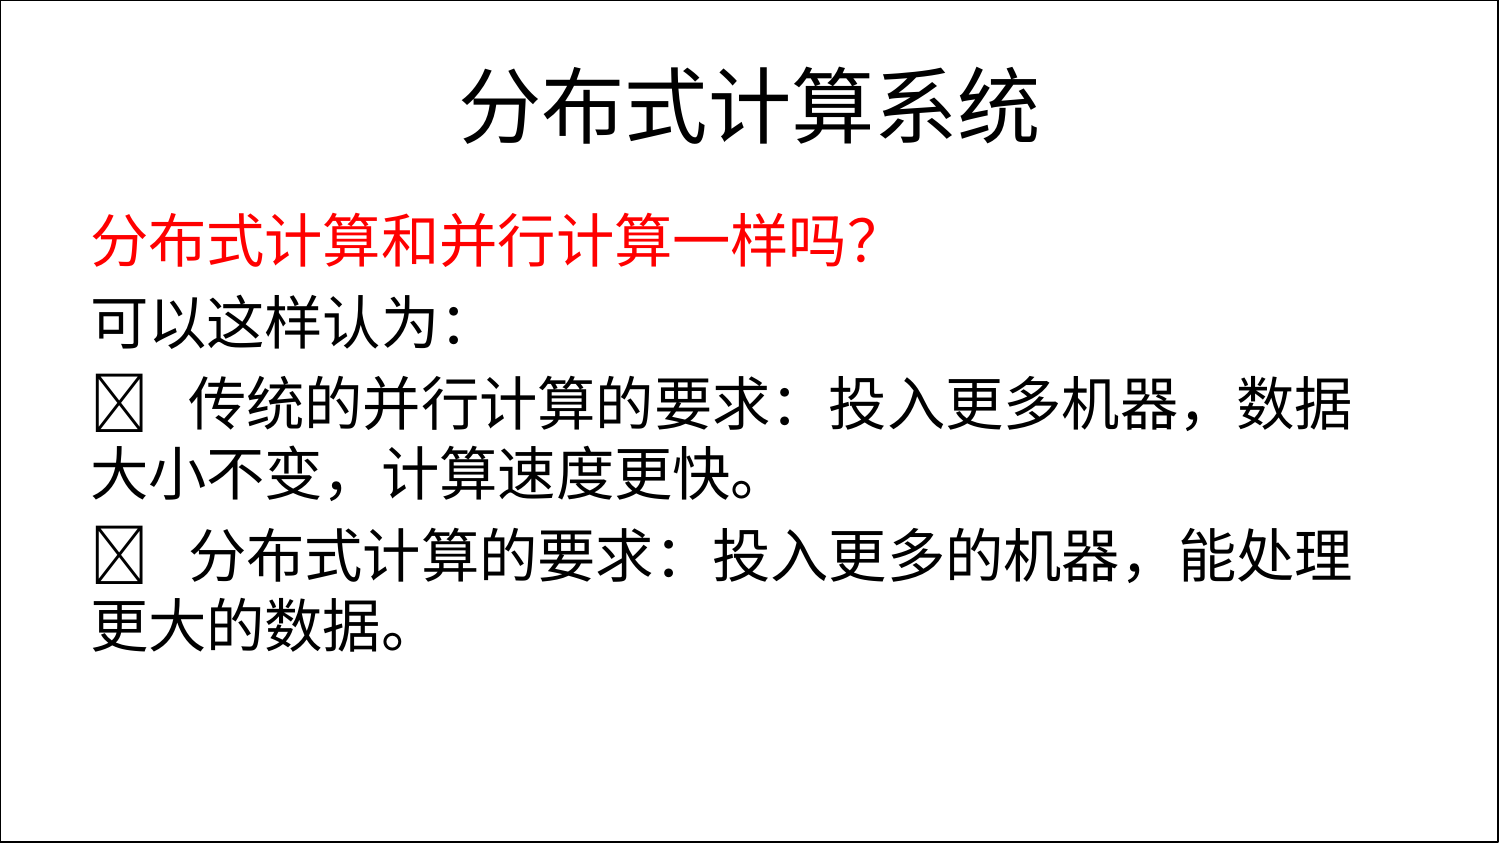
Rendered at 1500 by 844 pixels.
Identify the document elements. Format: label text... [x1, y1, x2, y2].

title 分布式计算系统 [75, 33, 1425, 175]
list 分布式计算和并行计算一样吗？ 可以这样认为：  传统的并行计算的要求：投入更多机器，数据大小不变，计算速度更快。  分布式计算的要求：投入更多的机器，能处理更大的数据。 [75, 196, 1425, 754]
